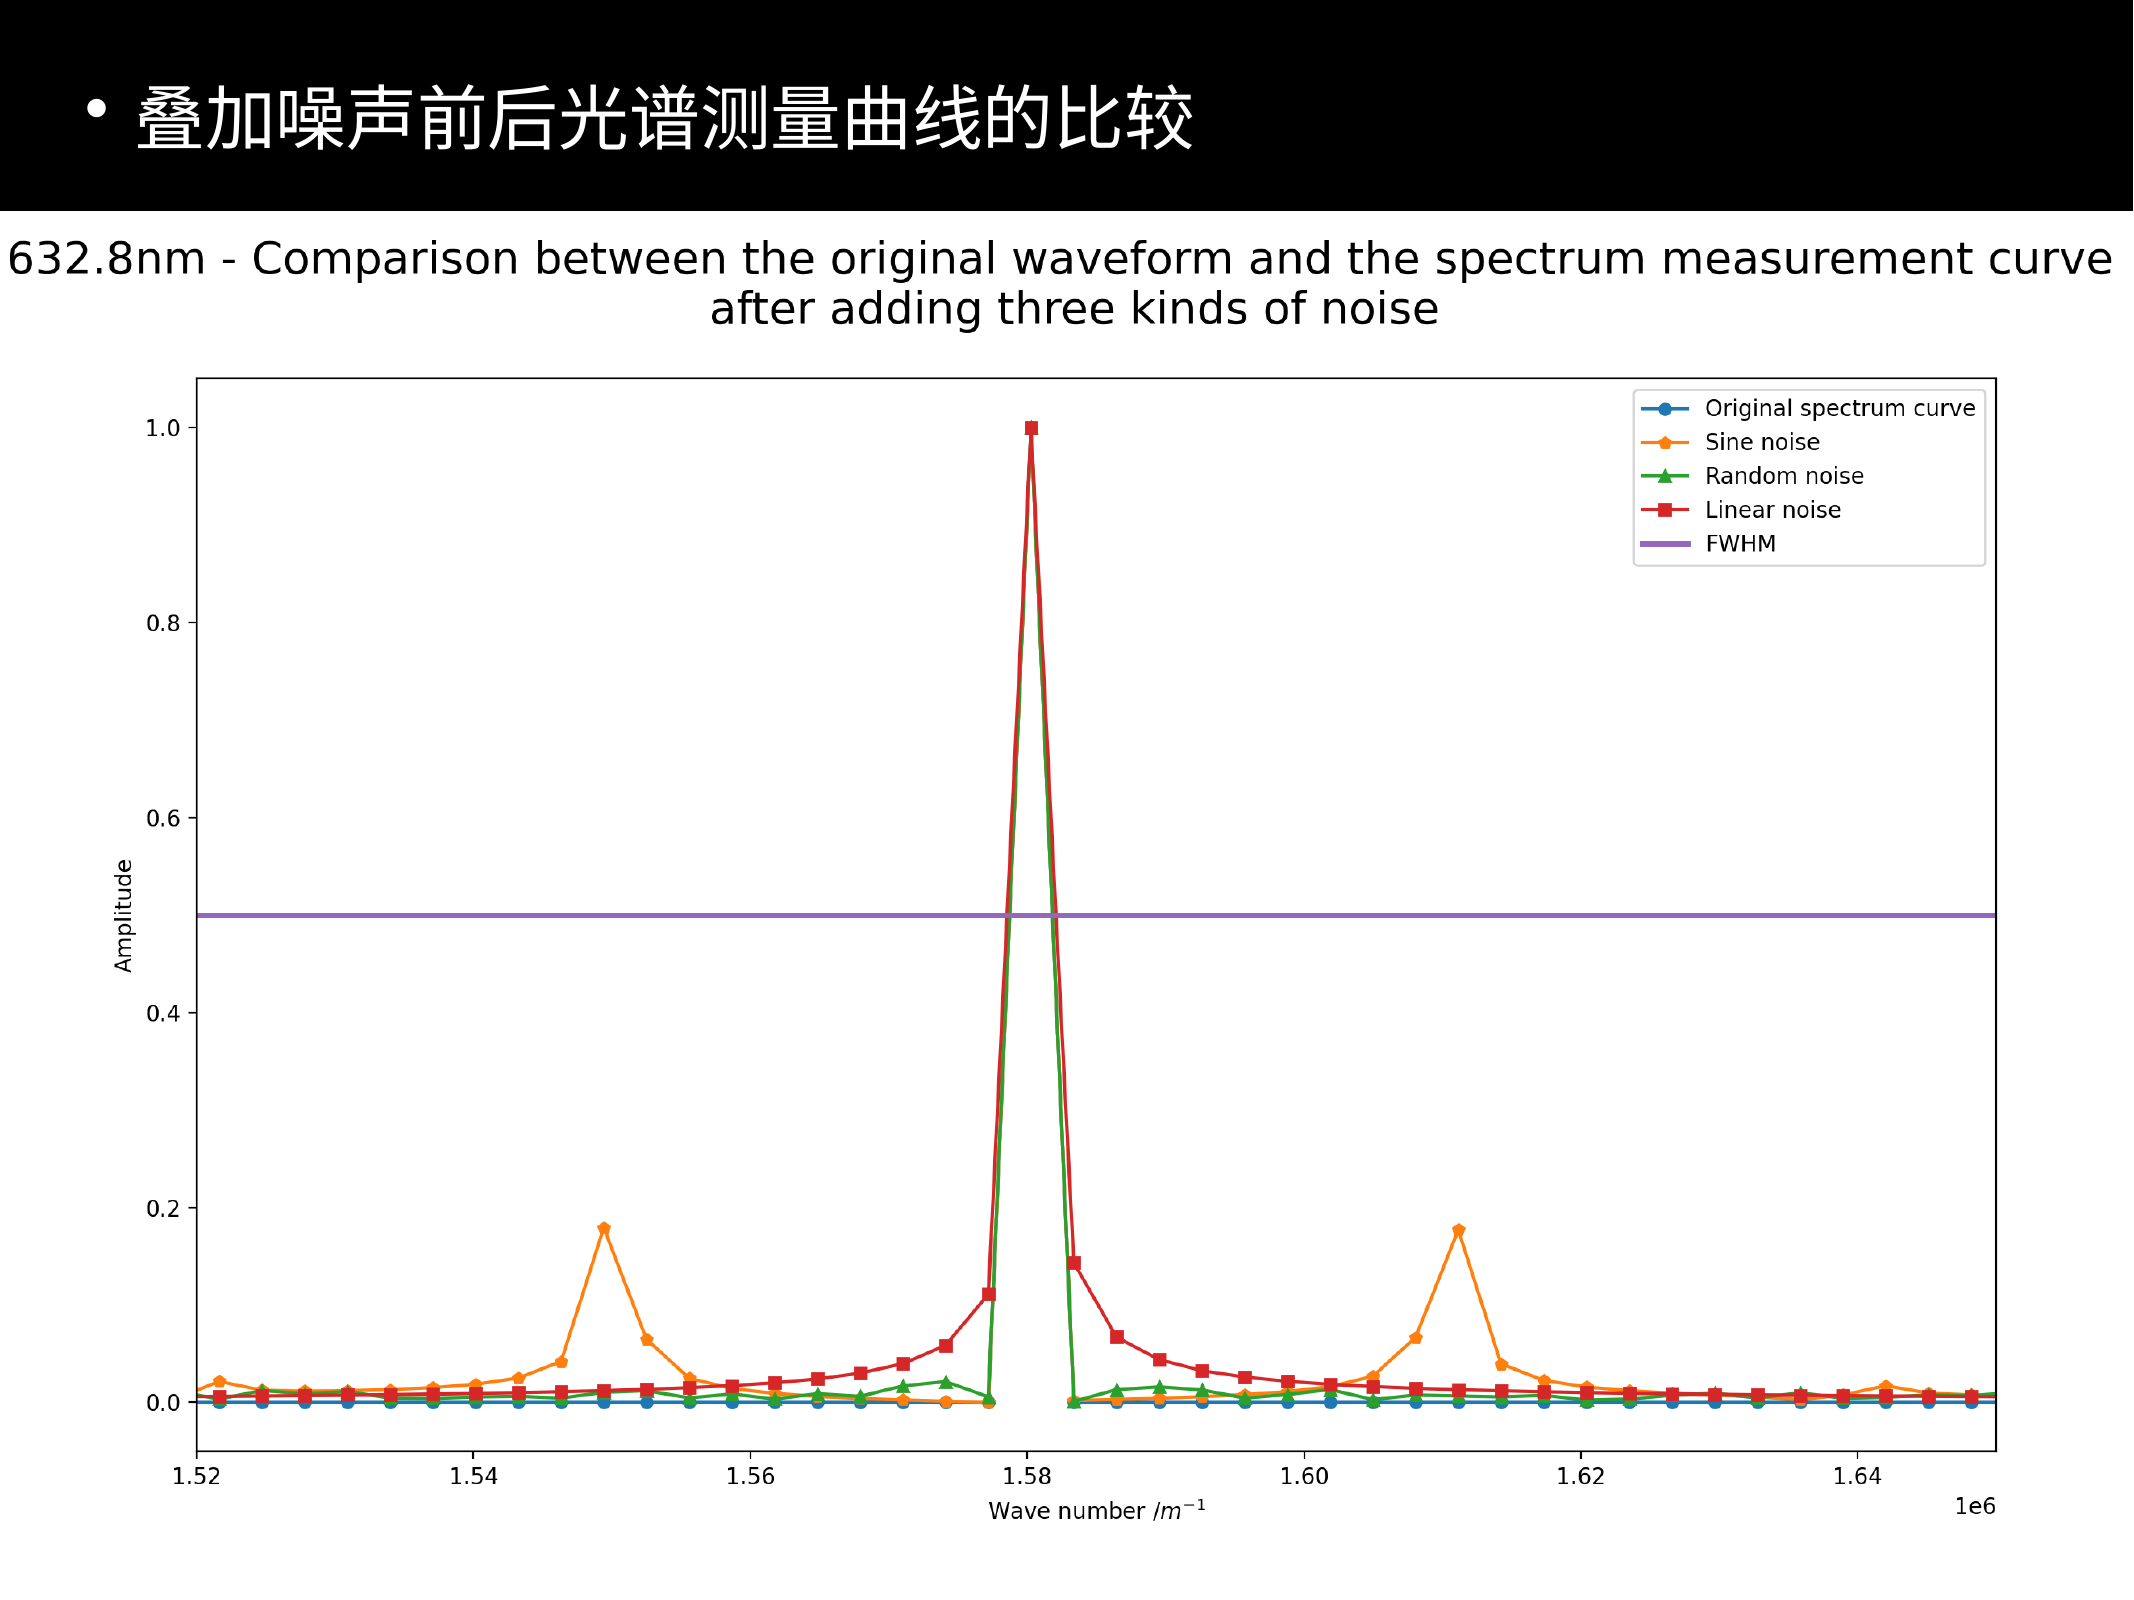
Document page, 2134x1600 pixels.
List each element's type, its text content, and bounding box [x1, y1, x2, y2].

picture [0, 211, 2134, 1600]
text_box 叠加噪声前后光谱测量曲线的比较 [76, 65, 1205, 168]
